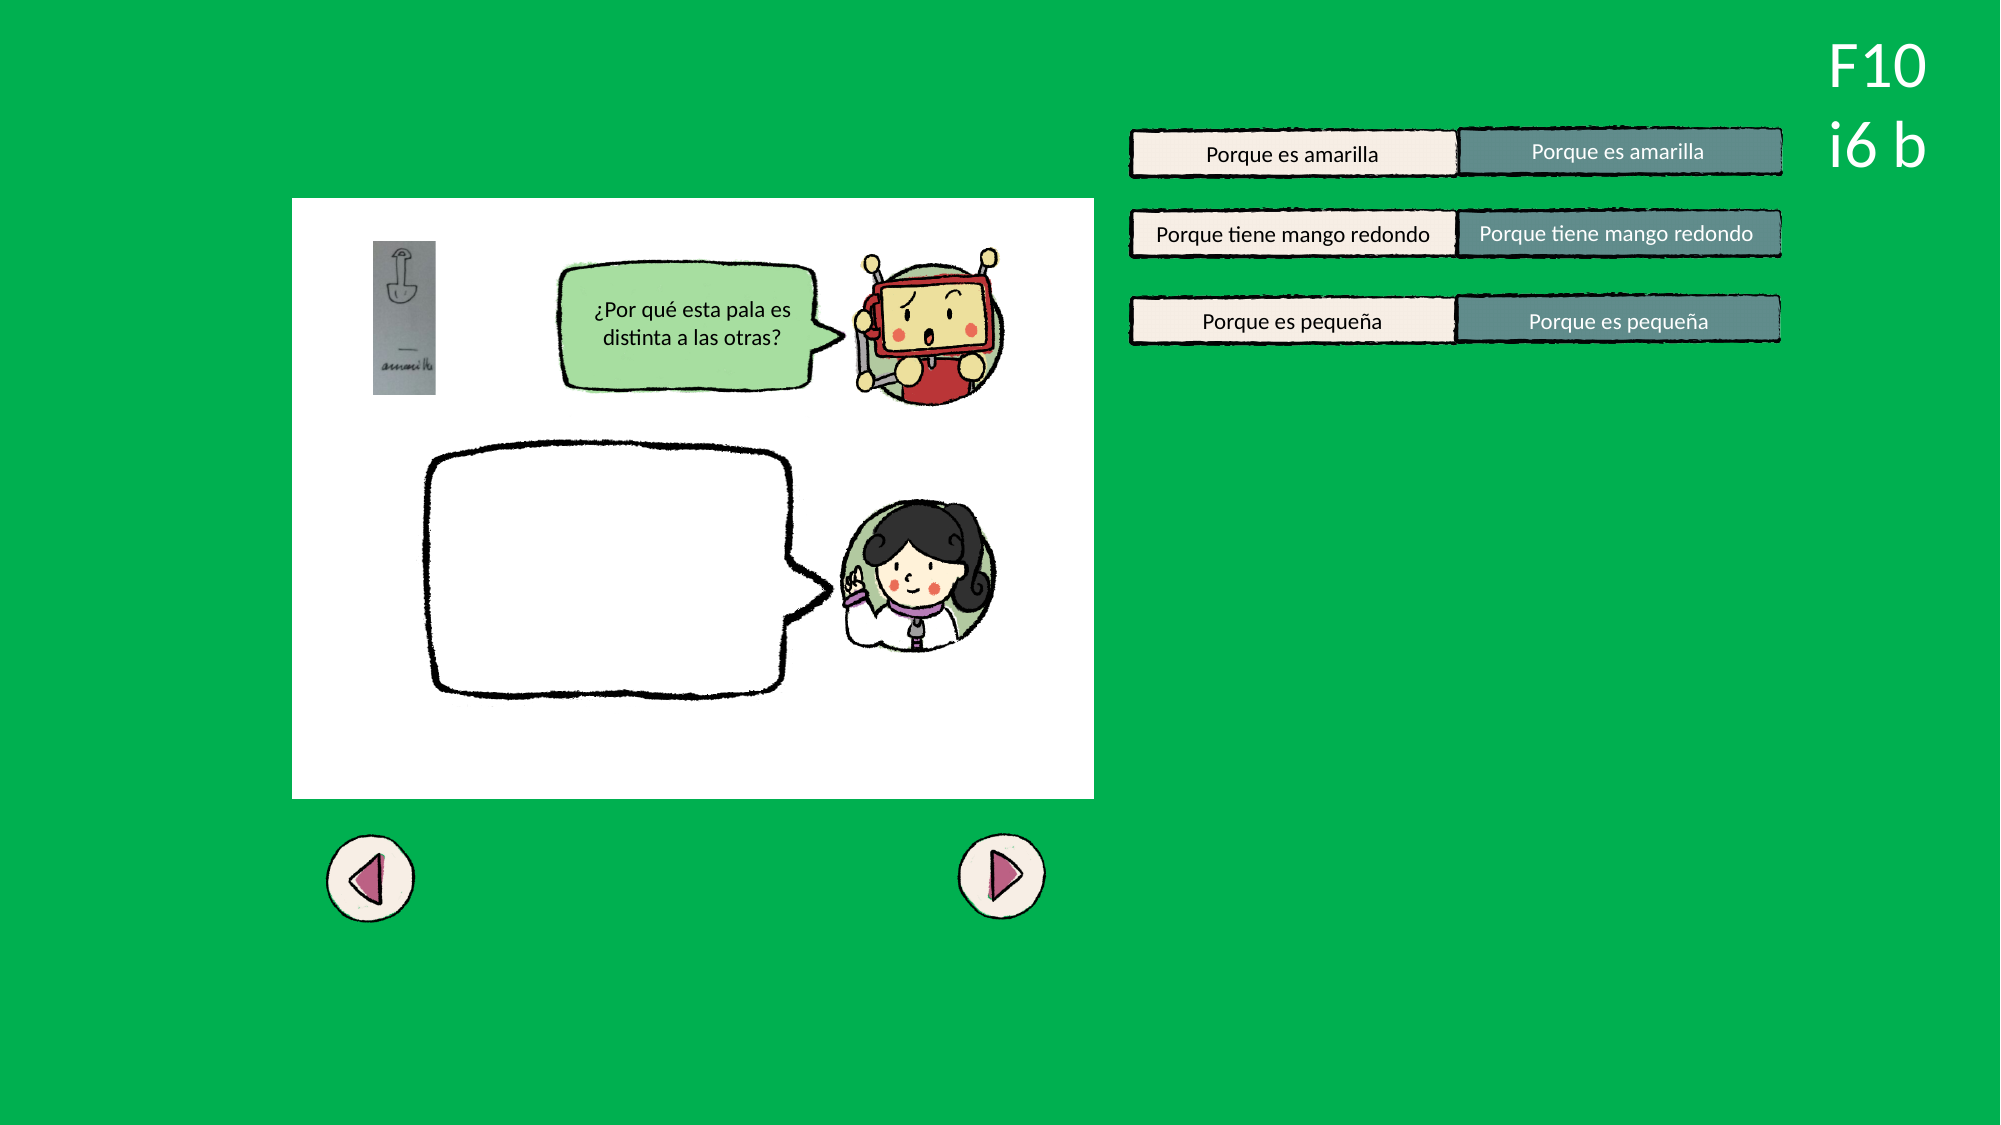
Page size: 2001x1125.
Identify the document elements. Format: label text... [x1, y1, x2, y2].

picture [291, 198, 1094, 799]
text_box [1127, 207, 1782, 259]
text_box F10 i6 b [1814, 13, 1957, 189]
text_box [1127, 125, 1783, 179]
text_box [1128, 292, 1781, 346]
picture [956, 832, 1047, 922]
picture [324, 833, 416, 925]
